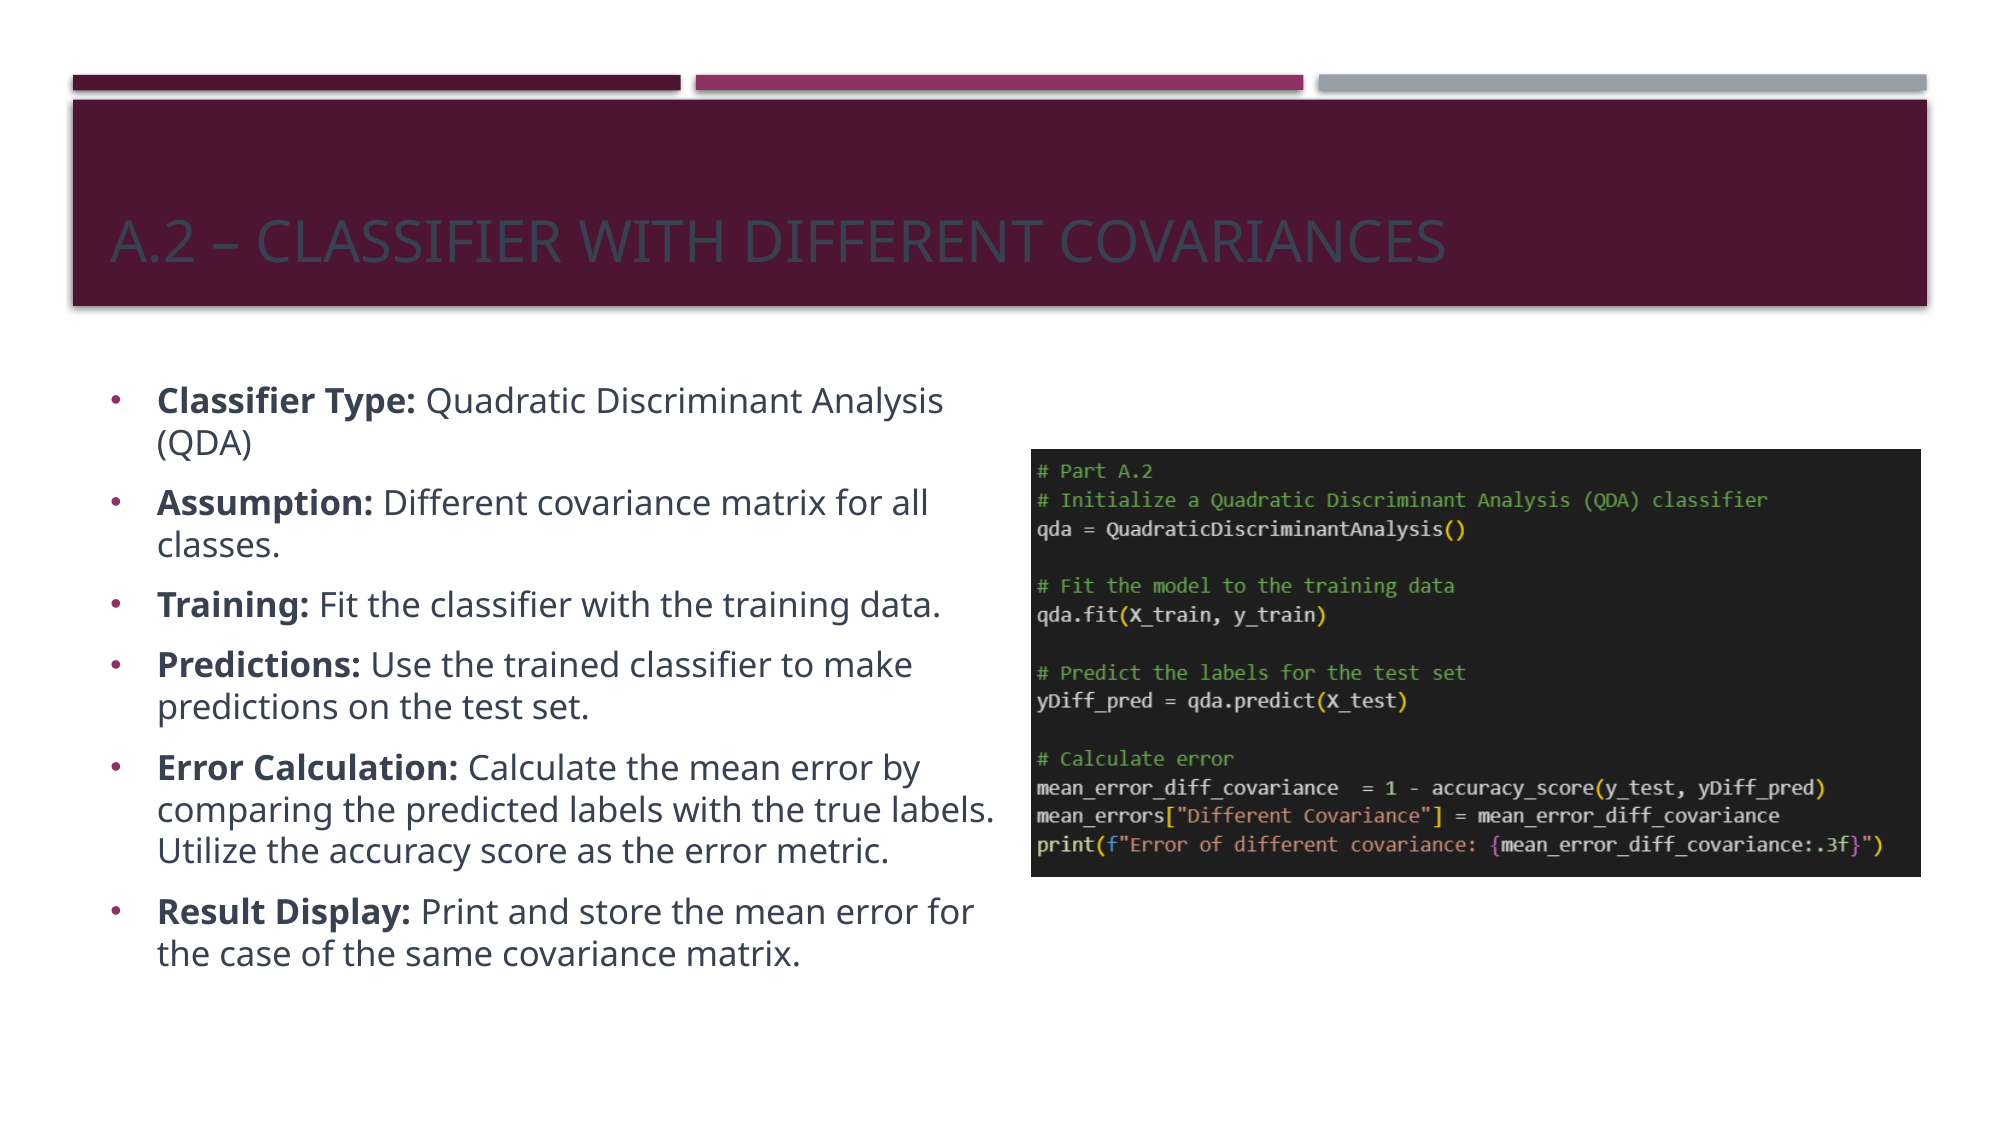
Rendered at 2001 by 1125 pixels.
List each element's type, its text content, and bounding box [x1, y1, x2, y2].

title A.2 – classifier with different covariances [95, 119, 1905, 282]
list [1030, 449, 1922, 878]
list Classifier Type: Quadratic Discriminant Analysis (QDA) Assumption: Different covariance matrix for all classes. Training: Fit the classifier with the training data. Predictions: Use the trained classifier to make predictions on the test set. Error Calculation: Calculate the mean error by comparing the predicted labels with the true labels. Utilize the accuracy score as the error metric. Result Display: Print and store the mean error for the case of the same covariance matrix. [95, 365, 1016, 986]
